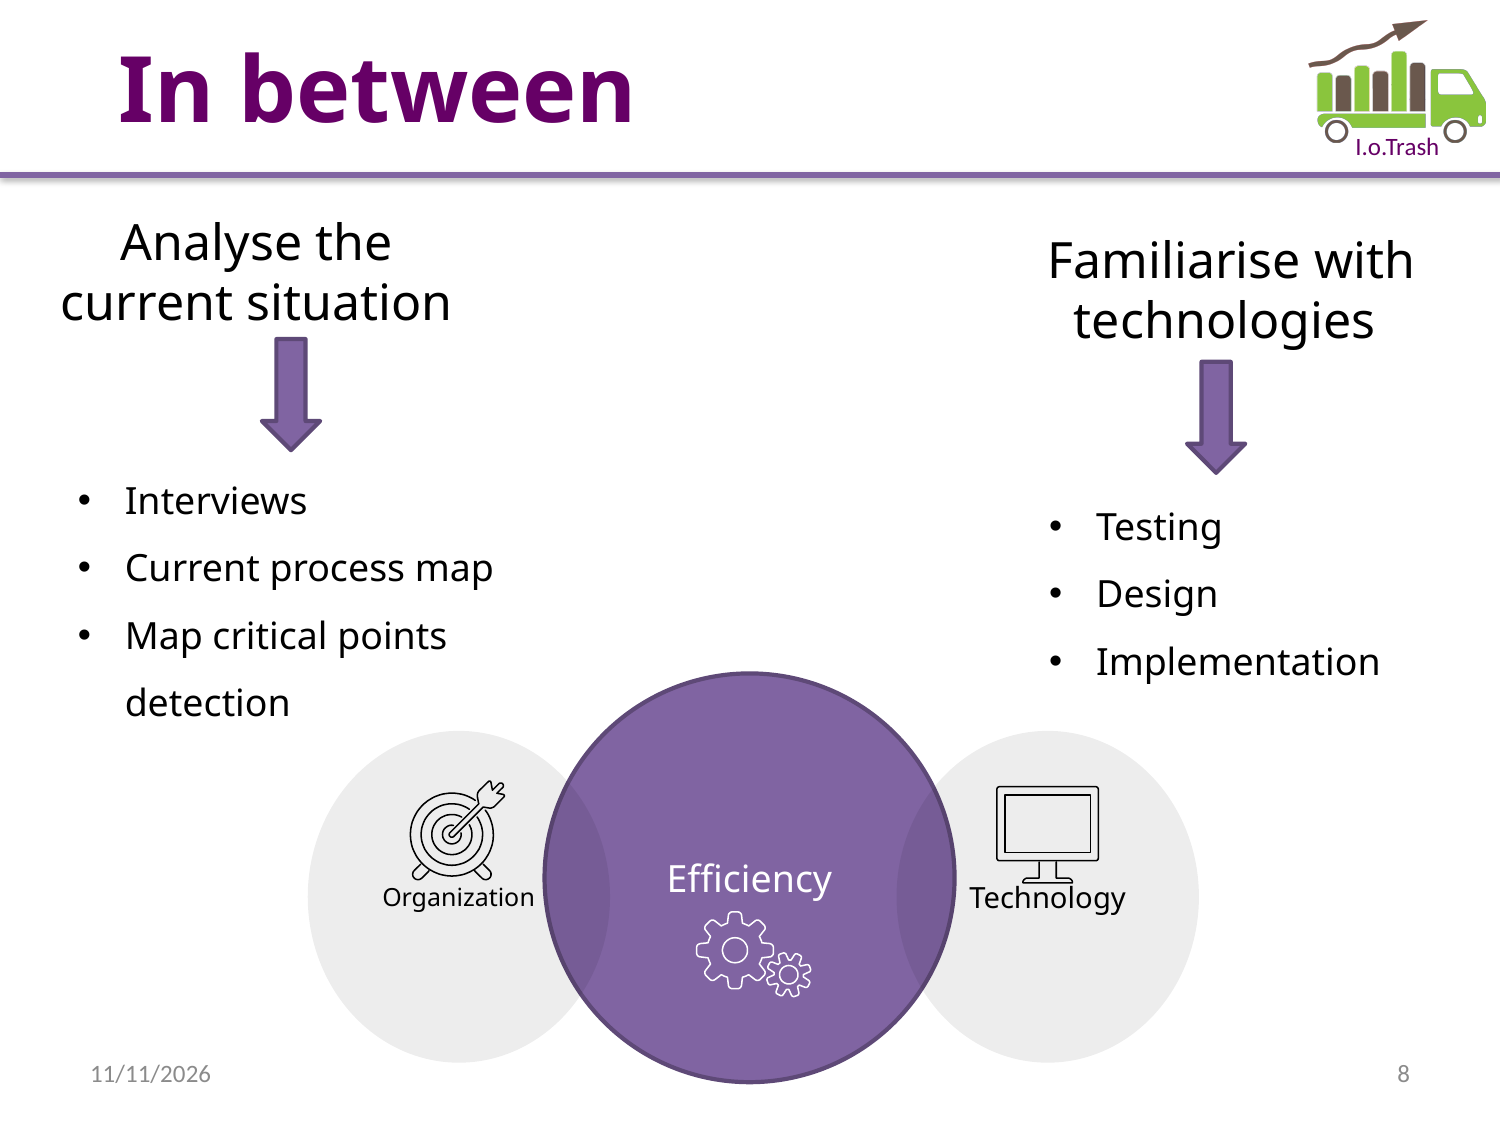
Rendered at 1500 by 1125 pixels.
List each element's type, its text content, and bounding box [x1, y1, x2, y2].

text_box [1302, 13, 1500, 166]
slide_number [75, 1042, 425, 1103]
text_box Technology [896, 730, 1199, 1063]
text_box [696, 911, 811, 997]
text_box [21, 202, 608, 732]
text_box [996, 221, 1467, 689]
slide_number 8 [1074, 1042, 1425, 1103]
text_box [996, 786, 1099, 884]
text_box Efficiency [567, 671, 935, 1085]
text_box In between [103, 23, 653, 149]
text_box Organization [307, 738, 611, 1063]
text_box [410, 780, 505, 880]
